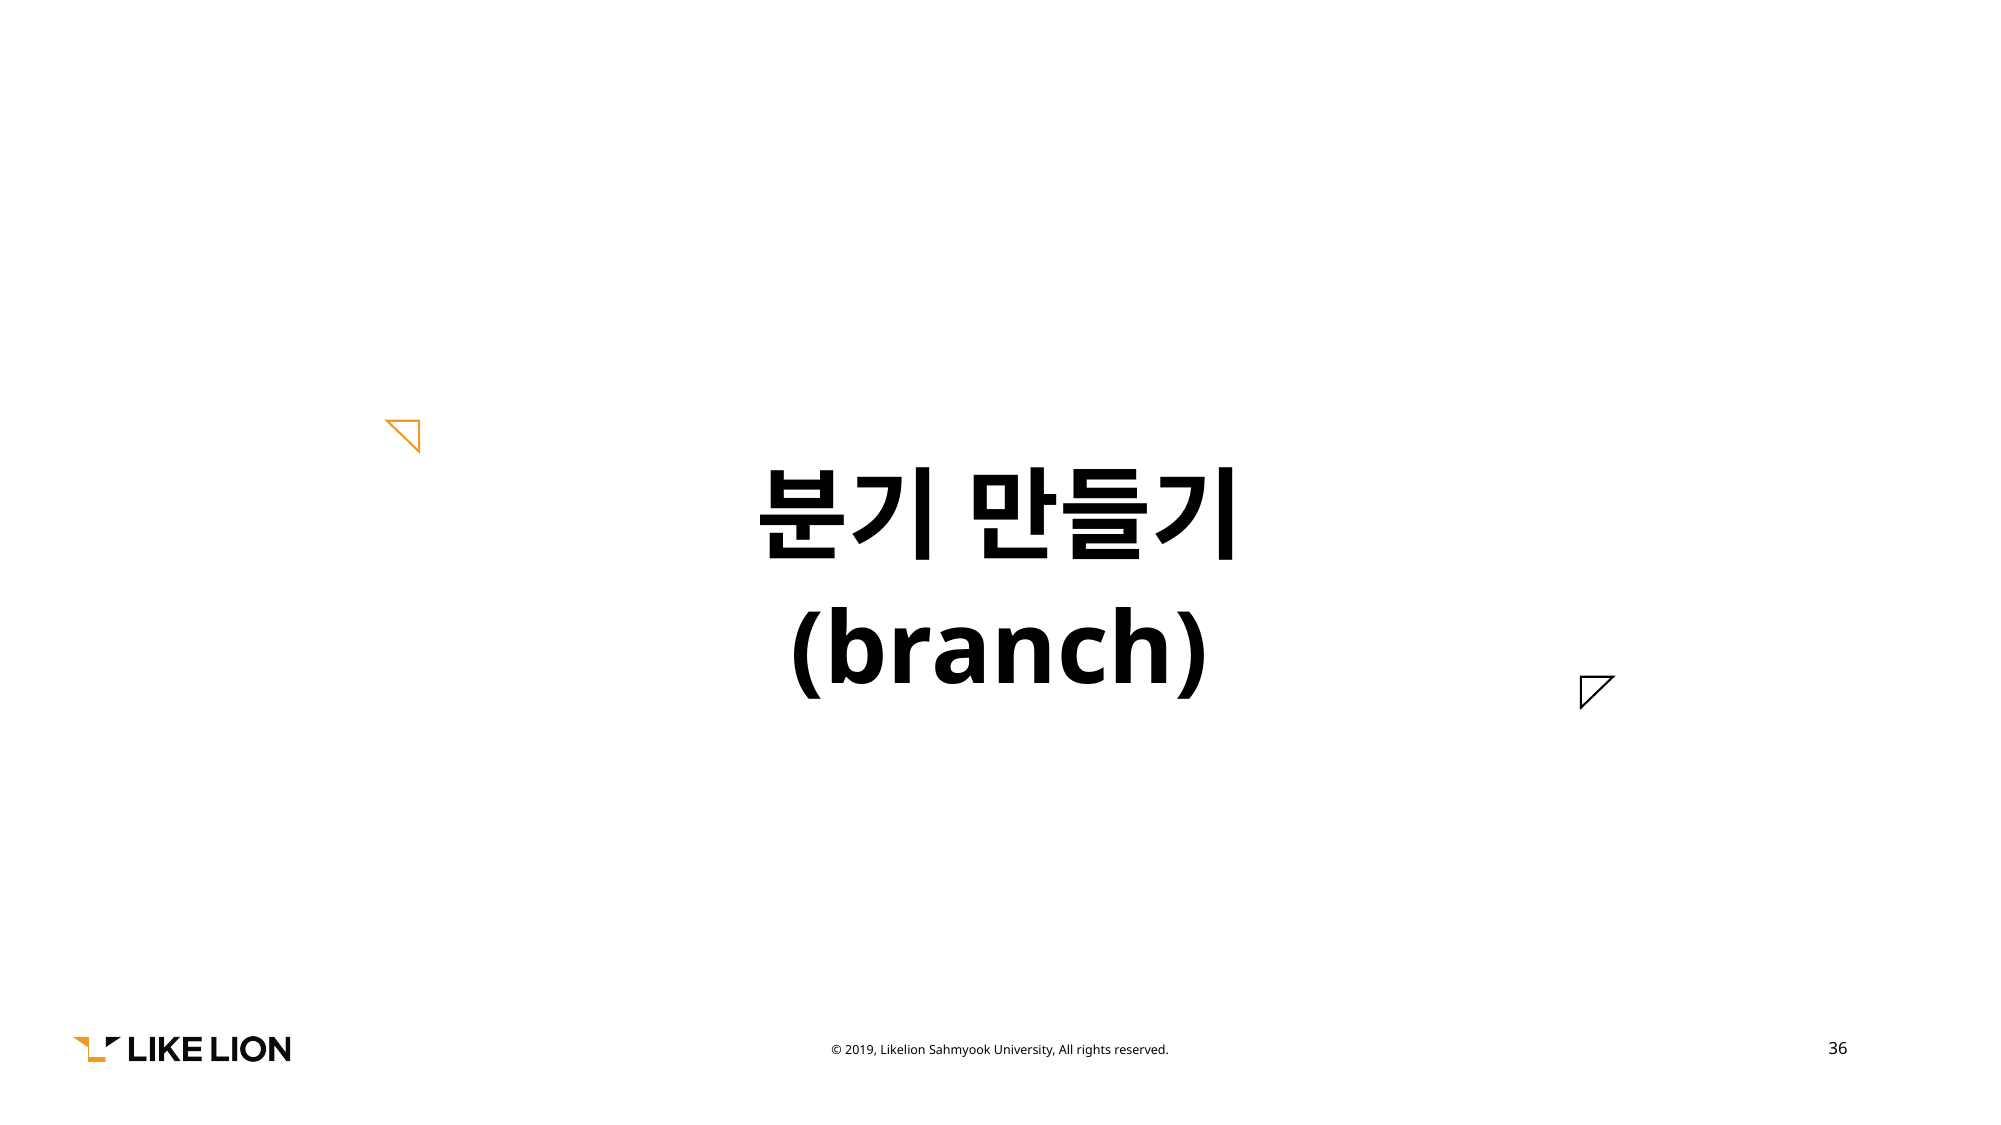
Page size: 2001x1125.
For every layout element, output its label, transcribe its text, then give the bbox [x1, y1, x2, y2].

slide_number 36 [1412, 1019, 1863, 1080]
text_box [386, 420, 1613, 788]
picture [72, 1036, 291, 1064]
